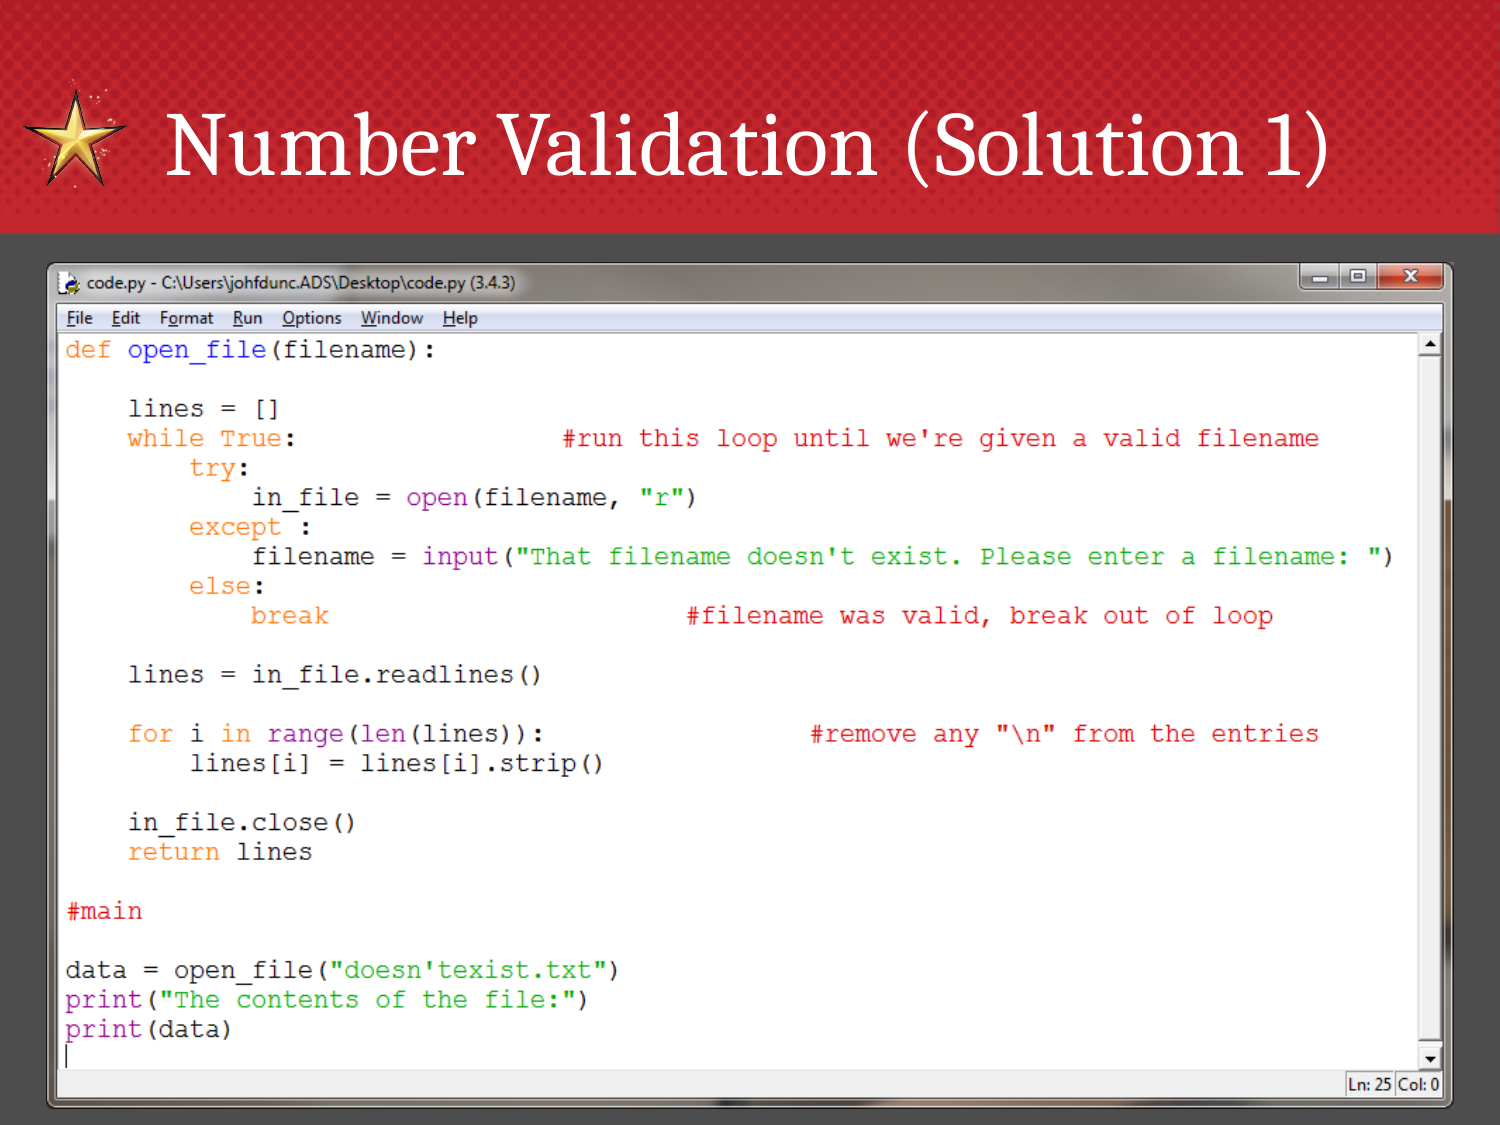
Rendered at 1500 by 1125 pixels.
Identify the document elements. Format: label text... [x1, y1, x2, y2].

title Number Validation (Solution 1) [75, 45, 1425, 233]
picture [0, 0, 1500, 1125]
